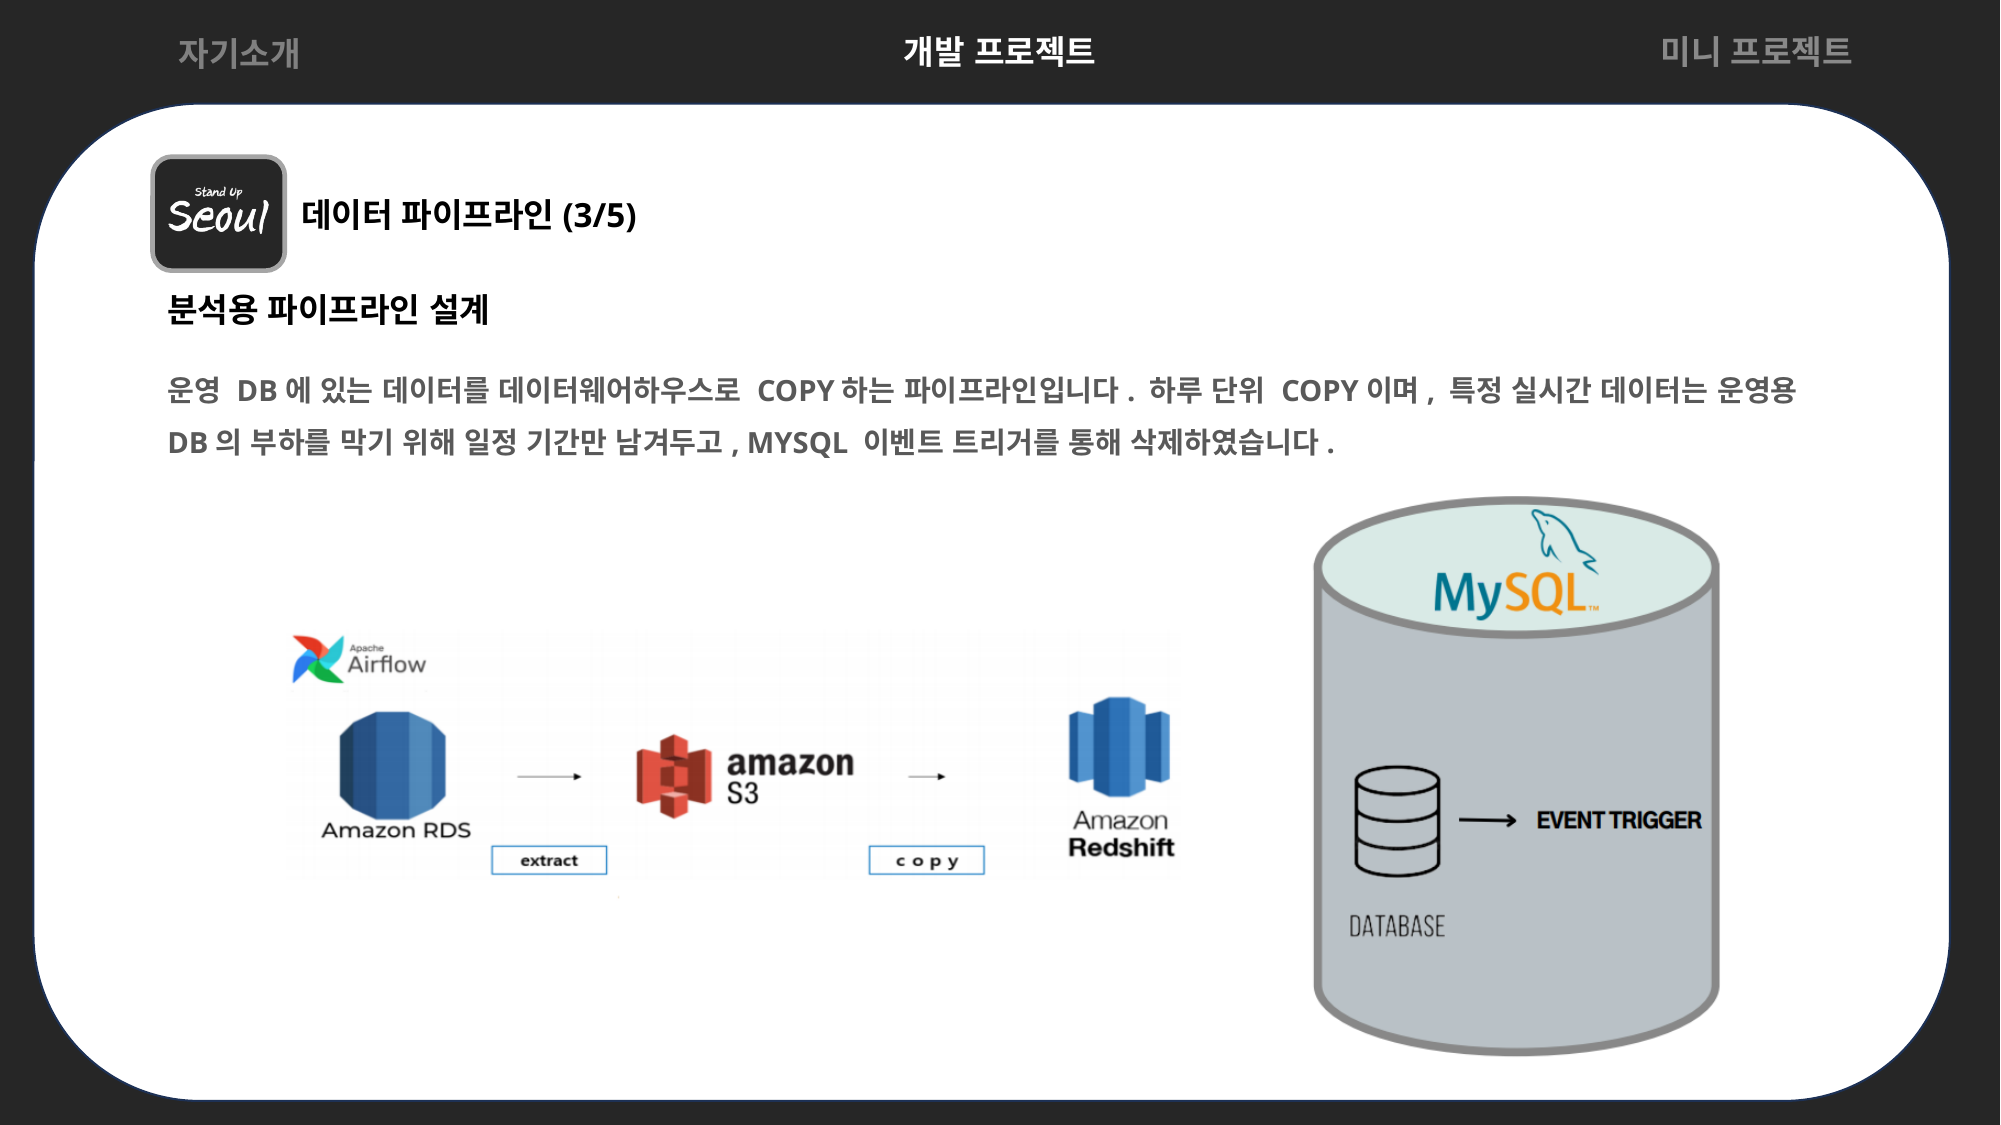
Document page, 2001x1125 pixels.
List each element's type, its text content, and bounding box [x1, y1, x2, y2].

text_box 미니 프로젝트 [1630, 23, 1883, 79]
picture [273, 484, 1735, 1064]
text_box [32, 102, 1952, 1102]
text_box 개발 프로젝트 [860, 23, 1140, 79]
text_box 데이터 파이프라인(3/5) [314, 186, 1230, 242]
text_box 운영 DB에 있는 데이터를 데이터웨어하우스로 COPY하는 파이프라인입니다. 하루 단위 COPY이며, 특정 실시간 데이터는 운영용 DB의 부하를 막기 위해 일정 기간만 남겨두고, MYSQL 이벤트 트리거를 통해 삭제하였습니다. [152, 347, 1856, 467]
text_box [123, 126, 314, 324]
text_box 자기소개 [144, 25, 335, 81]
text_box 분석용 파이프라인 설계 [152, 281, 656, 336]
